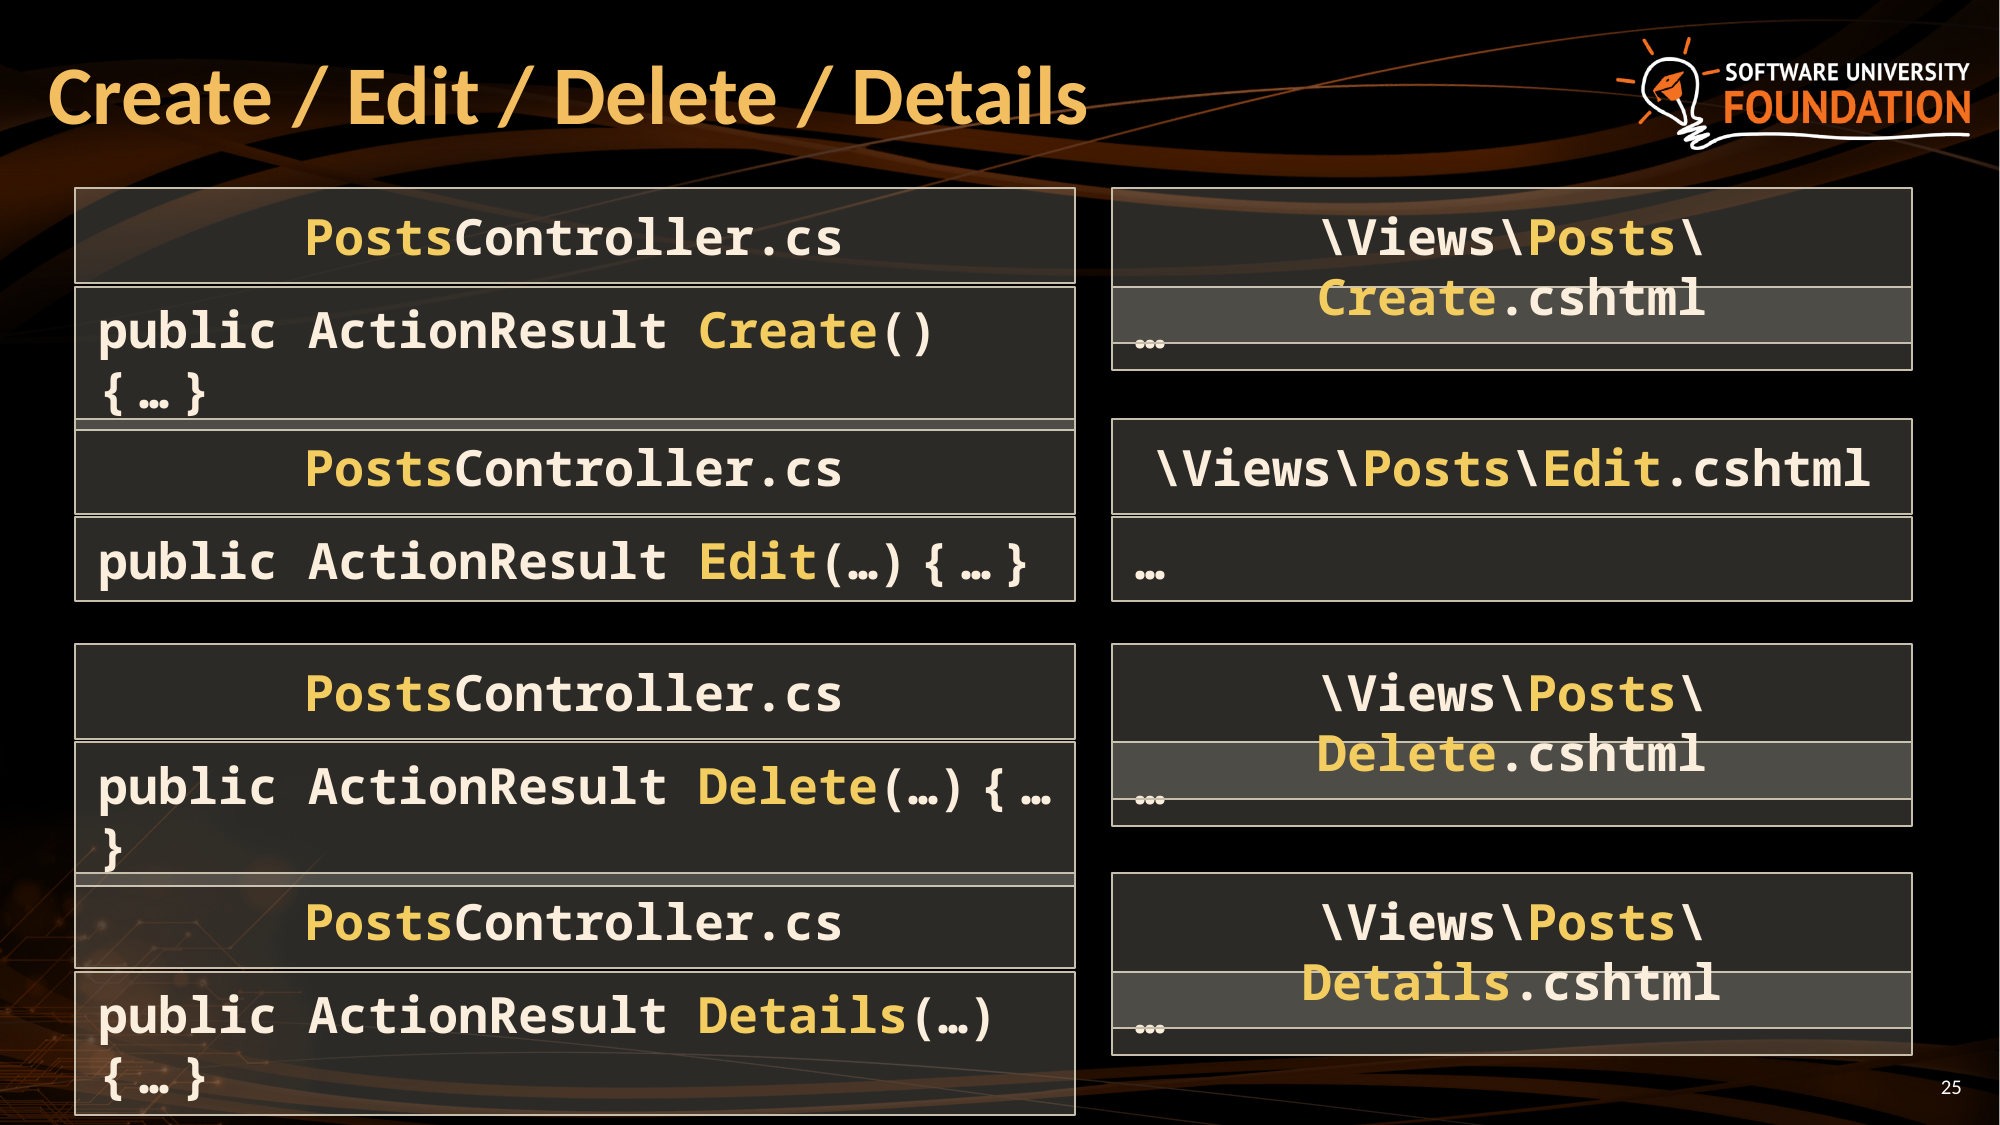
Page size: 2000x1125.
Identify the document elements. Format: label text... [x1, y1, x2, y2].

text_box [1112, 872, 1913, 1056]
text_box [1112, 643, 1913, 827]
picture [0, 0, 2000, 1125]
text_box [74, 418, 1075, 602]
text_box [1112, 187, 1913, 372]
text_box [74, 187, 1075, 372]
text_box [1112, 418, 1913, 602]
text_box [74, 643, 1075, 827]
slide_number 25 [1897, 1070, 1968, 1103]
title Create / Edit / Delete / Details [30, 6, 1602, 189]
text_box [74, 872, 1075, 1056]
